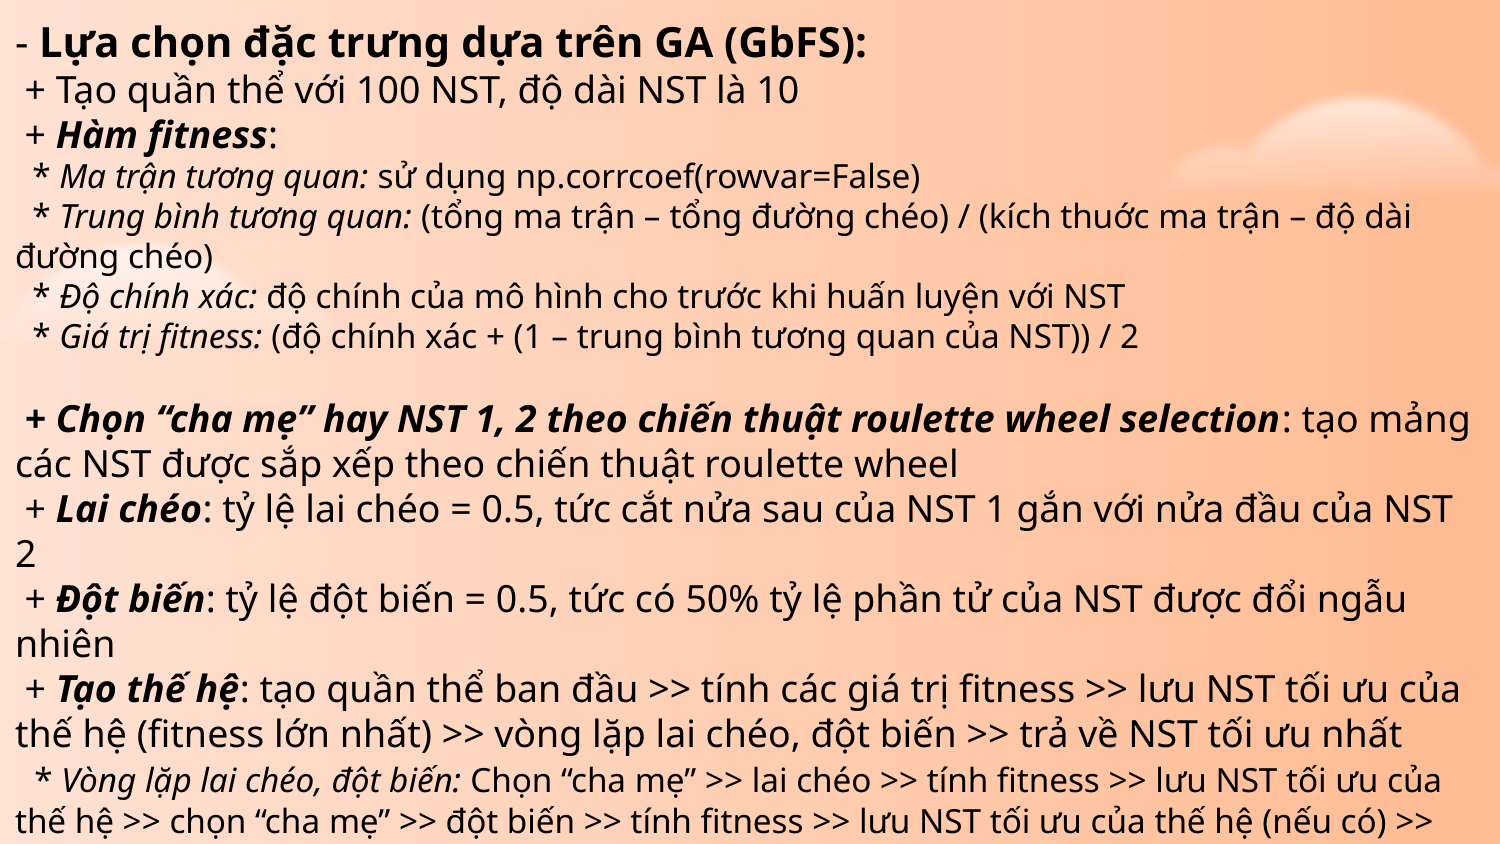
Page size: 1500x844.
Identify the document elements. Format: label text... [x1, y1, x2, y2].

text_box - Lựa chọn đặc trưng dựa trên GA (GbFS): + Tạo quần thể với 100 NST, độ dài NST là 10 + Hàm fitness: * Ma trận tương quan: sử dụng np.corrcoef(rowvar=False) * Trung bình tương quan: (tổng ma trận – tổng đường chéo) / (kích thuớc ma trận – độ dài đường chéo) * Độ chính xác: độ chính của mô hình cho trước khi huấn luyện với NST * Giá trị fitness: (độ chính xác + (1 – trung bình tương quan của NST)) / 2 + Chọn “cha mẹ” hay NST 1, 2 theo chiến thuật roulette wheel selection: tạo mảng các NST được sắp xếp theo chiến thuật roulette wheel + Lai chéo: tỷ lệ lai chéo = 0.5, tức cắt nửa sau của NST 1 gắn với nửa đầu của NST 2 + Đột biến: tỷ lệ đột biến = 0.5, tức có 50% tỷ lệ phần tử của NST được đổi ngẫu nhiên + Tạo thế hệ: tạo quần thể ban đầu >> tính các giá trị fitness >> lưu NST tối ưu của thế hệ (fitness lớn nhất) >> vòng lặp lai chéo, đột biến >> trả về NST tối ưu nhất * Vòng lặp lai chéo, đột biến: Chọn “cha mẹ” >> lai chéo >> tính fitness >> lưu NST tối ưu của thế hệ >> chọn “cha mẹ” >> đột biến >> tính fitness >> lưu NST tối ưu của thế hệ (nếu có) >> nếu NST tối ưu của thế hệ >> NST tối ưu thì lặp tiếp, nếu không thì dừng [0, 0, 1500, 844]
